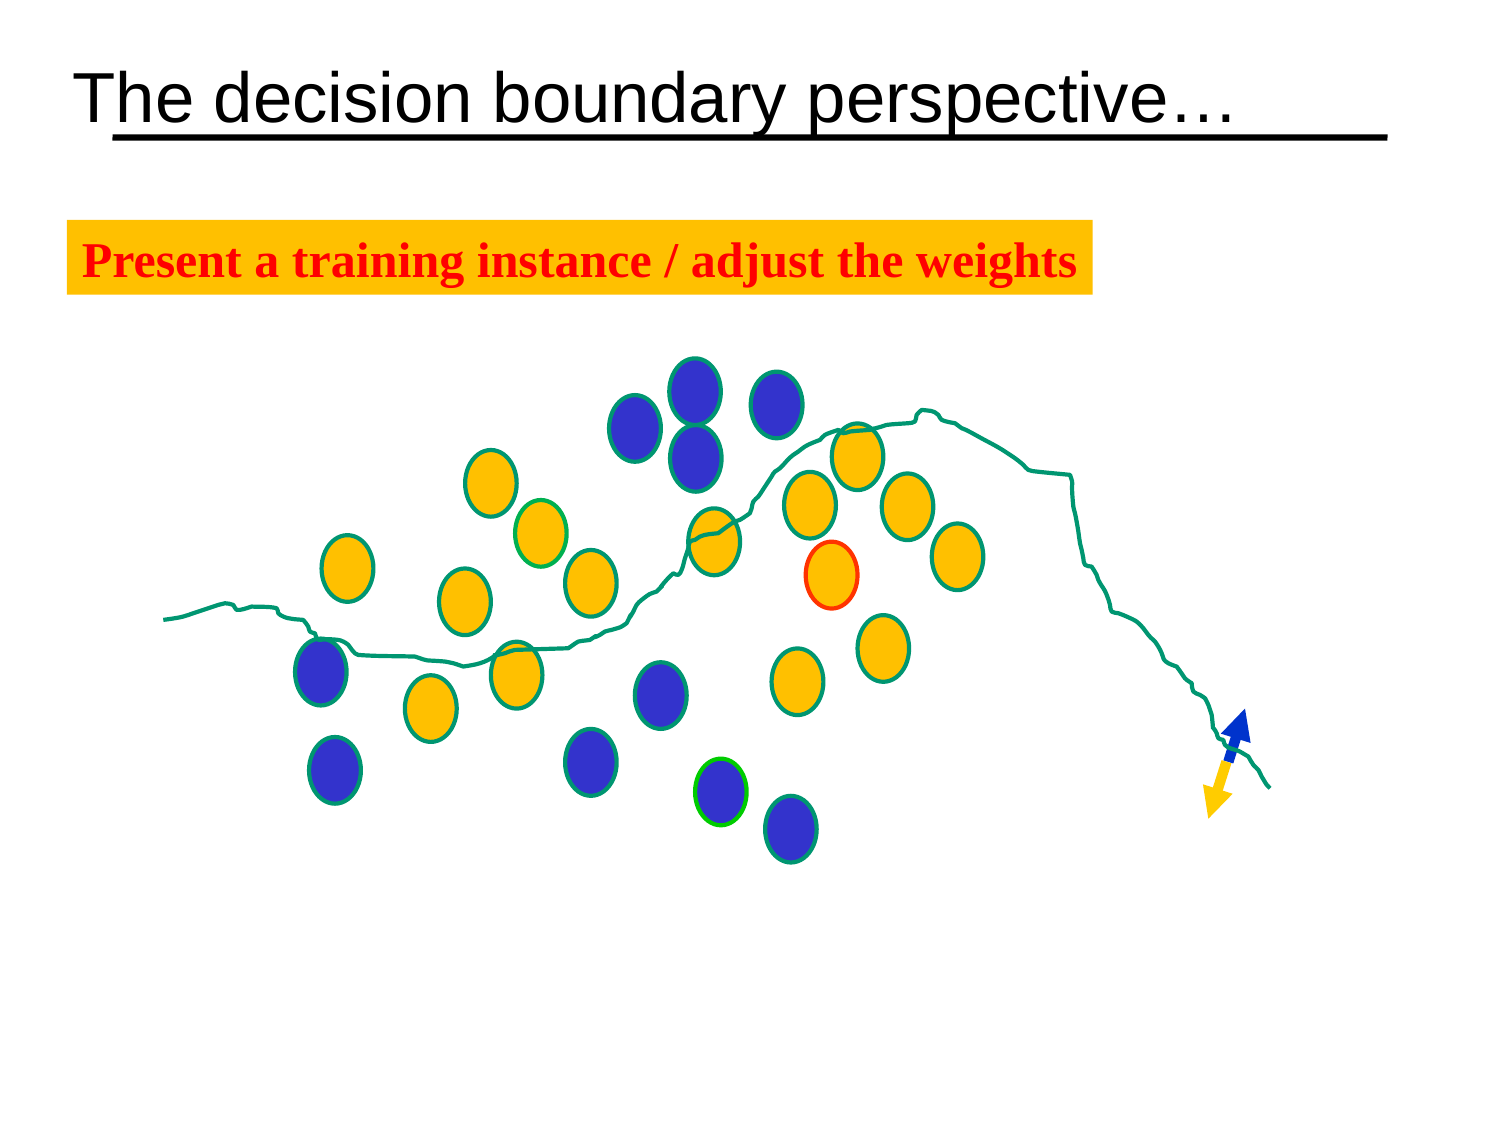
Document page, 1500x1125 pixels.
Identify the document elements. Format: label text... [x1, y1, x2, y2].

text_box [292, 642, 349, 708]
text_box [1208, 761, 1227, 819]
text_box [319, 533, 376, 604]
text_box [563, 547, 619, 619]
text_box [436, 566, 493, 638]
text_box [686, 506, 735, 543]
text_box [606, 392, 663, 464]
text_box [667, 425, 724, 494]
text_box [494, 639, 534, 653]
text_box [563, 726, 619, 798]
text_box [306, 734, 363, 806]
text_box [667, 356, 723, 428]
text_box [748, 369, 805, 441]
text_box [632, 692, 689, 732]
text_box [763, 793, 819, 865]
title The decision boundary perspective… [57, 66, 1500, 121]
text_box [488, 670, 545, 711]
text_box Present a training instance / adjust the weights [66, 219, 1093, 295]
text_box [841, 421, 872, 430]
text_box [512, 497, 569, 569]
text_box [1231, 755, 1272, 790]
text_box [402, 673, 459, 744]
text_box [162, 407, 1223, 779]
text_box [692, 756, 749, 828]
text_box [463, 447, 519, 519]
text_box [1228, 708, 1246, 763]
